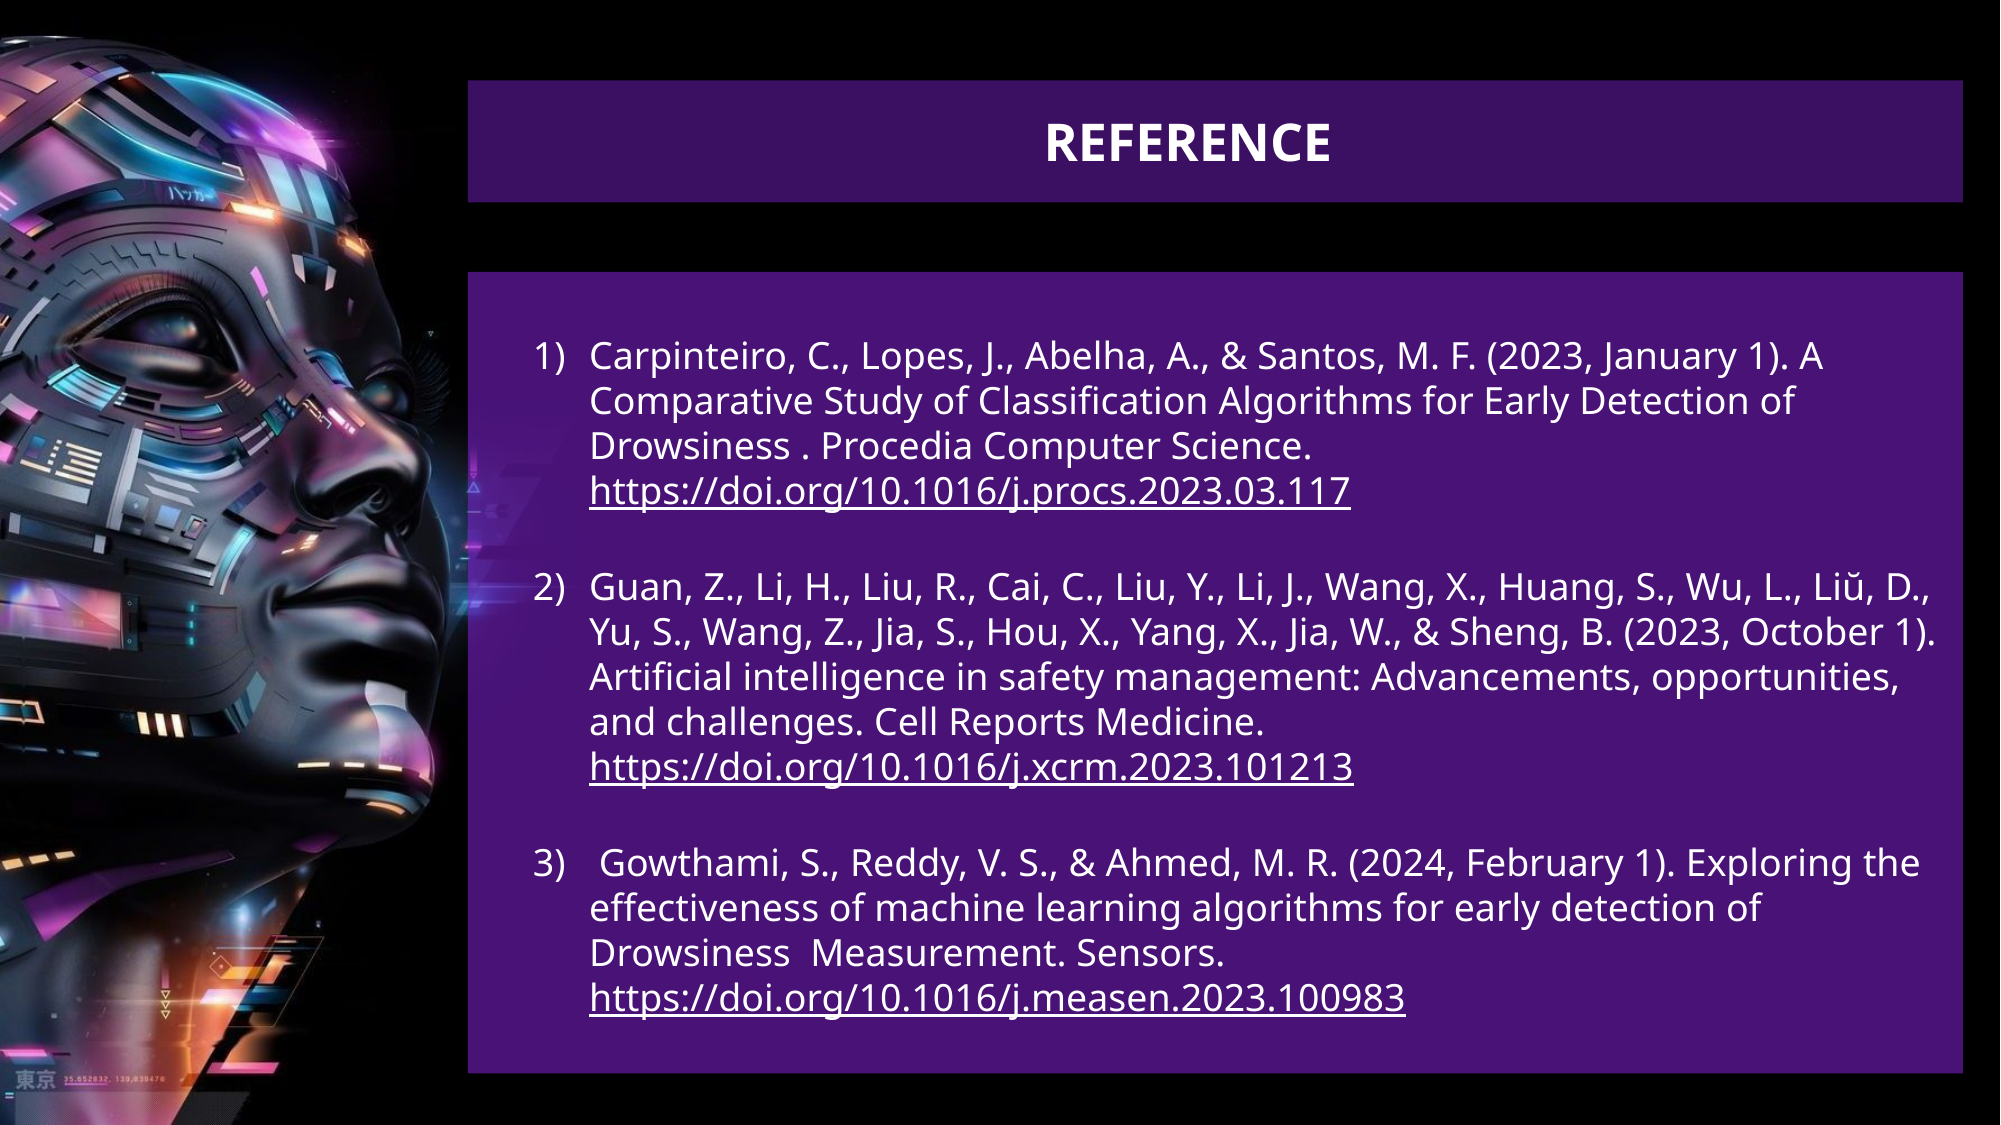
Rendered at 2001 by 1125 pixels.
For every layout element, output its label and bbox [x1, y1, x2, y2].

text_box [467, 80, 2000, 203]
text_box [467, 271, 1963, 1074]
picture [0, 0, 633, 1125]
